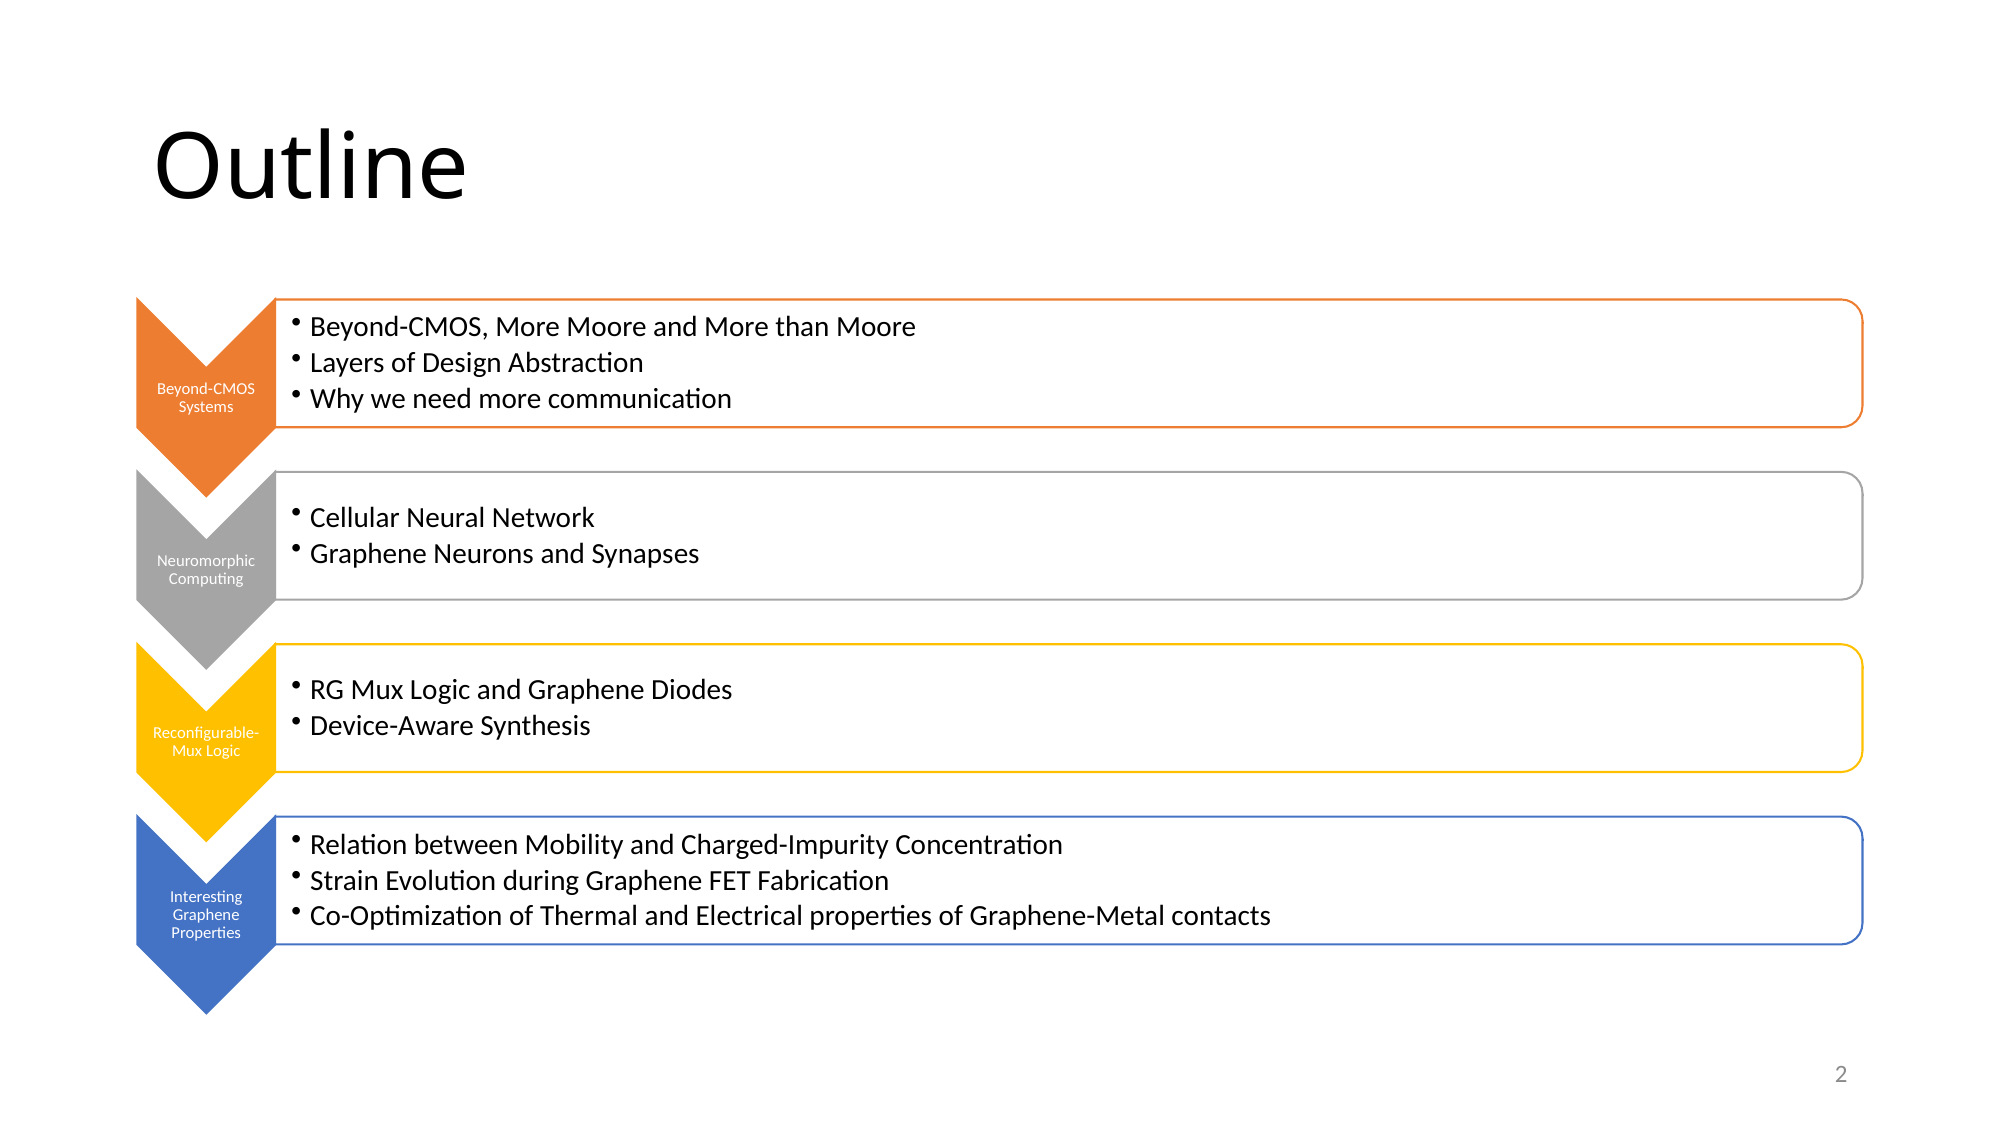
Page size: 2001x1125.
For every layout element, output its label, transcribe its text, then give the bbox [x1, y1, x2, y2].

title Outline [137, 59, 1863, 278]
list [137, 299, 1863, 1014]
slide_number 2 [1412, 1042, 1863, 1103]
